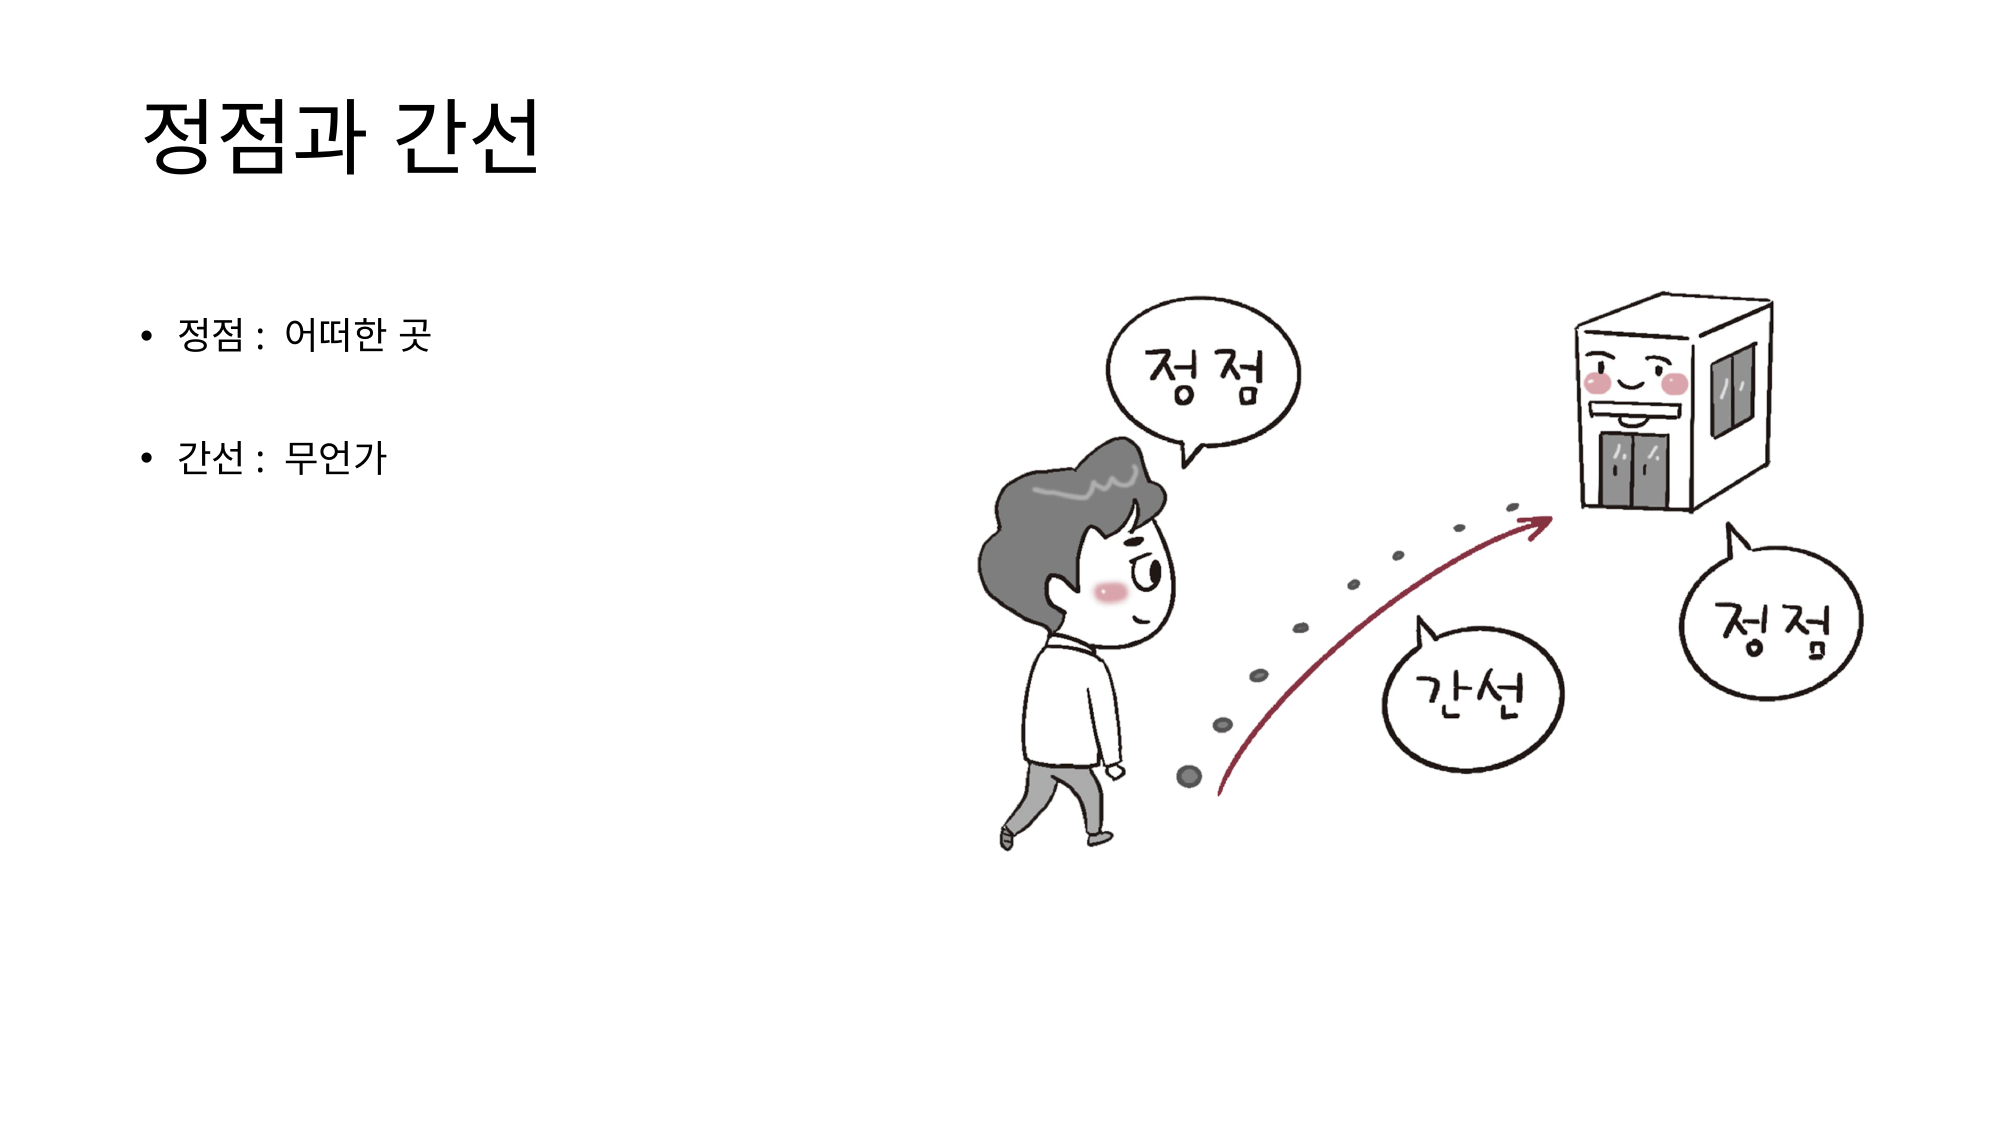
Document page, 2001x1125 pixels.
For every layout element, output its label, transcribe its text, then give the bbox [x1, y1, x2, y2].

title 정점과 간선 [125, 50, 1880, 233]
picture [946, 263, 1900, 862]
list 정점: 어떠한 곳 간선: 무언가 [125, 309, 825, 523]
